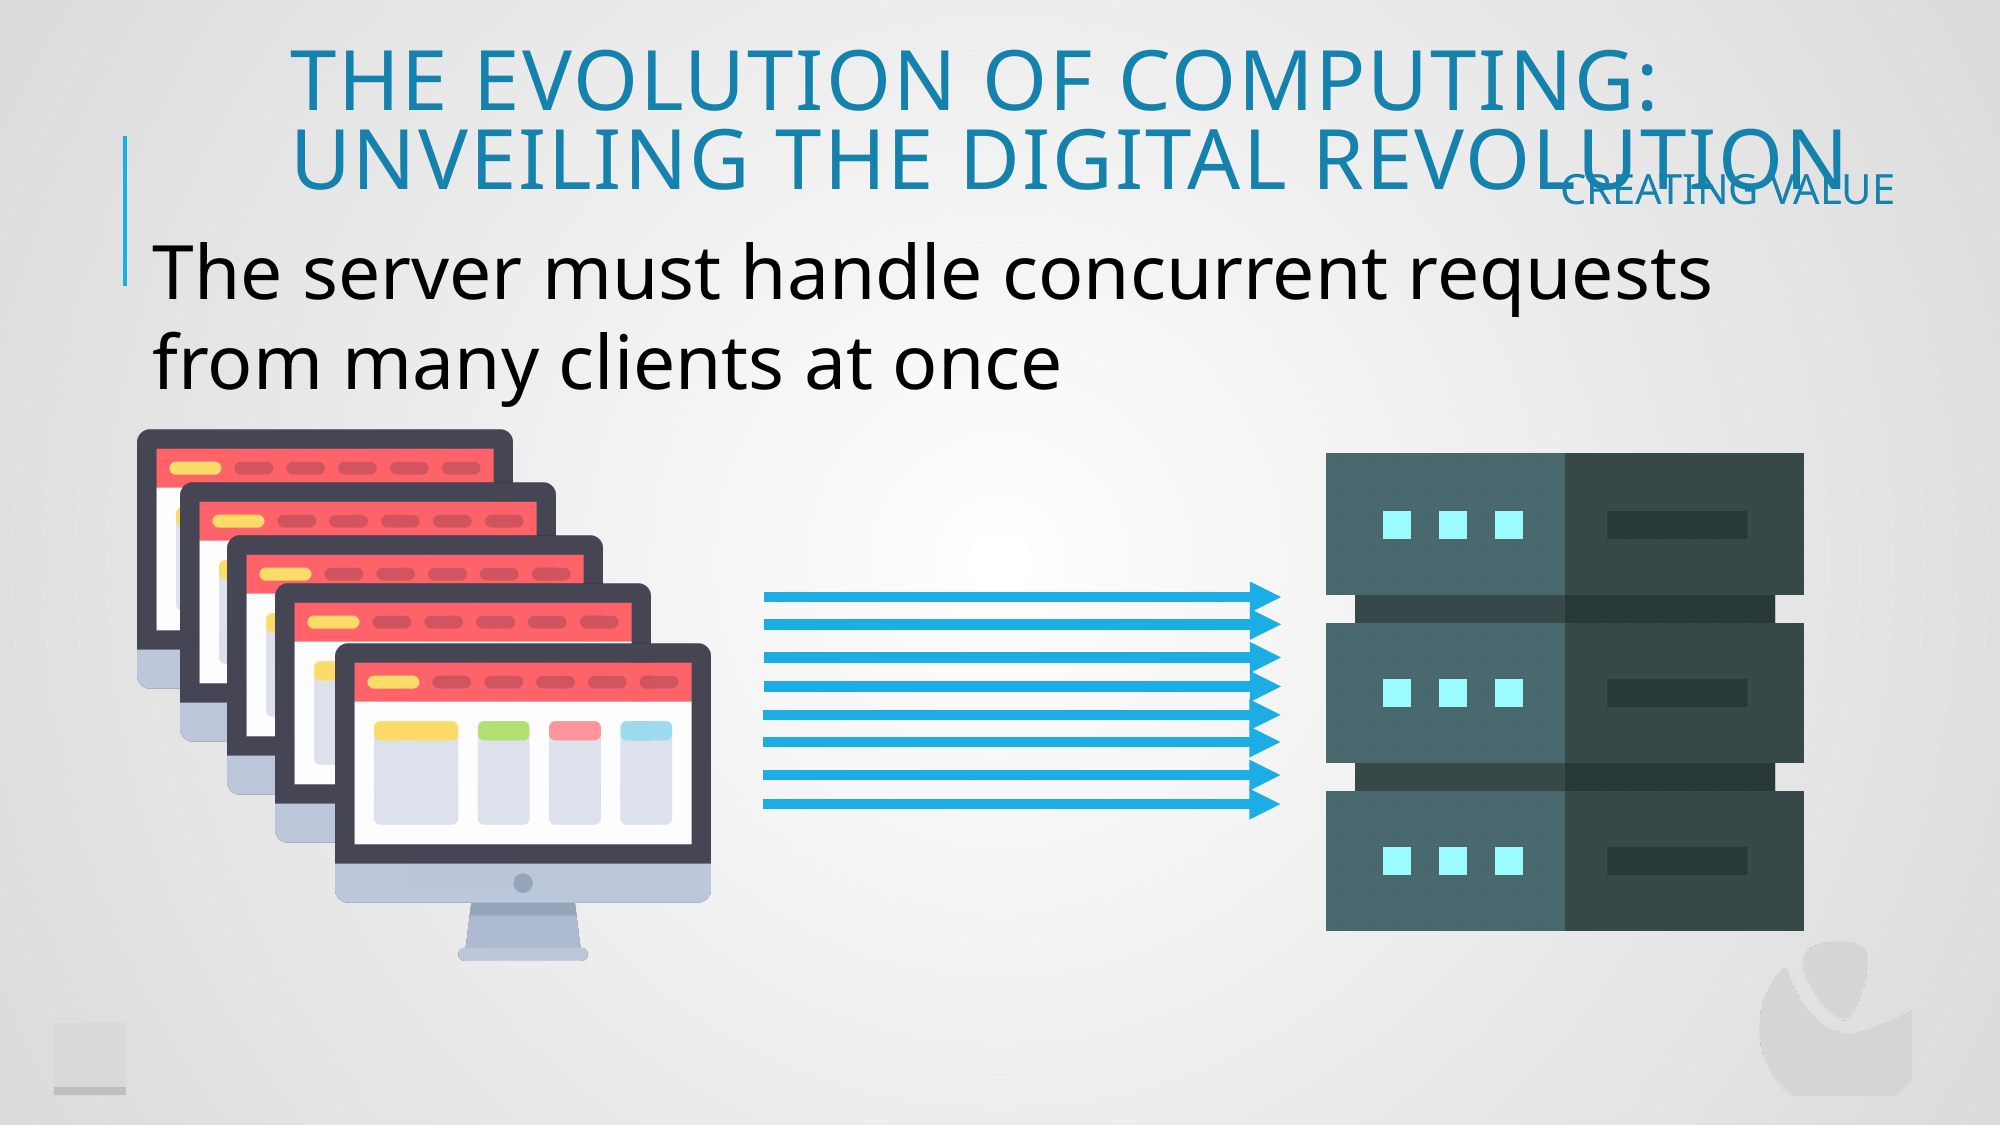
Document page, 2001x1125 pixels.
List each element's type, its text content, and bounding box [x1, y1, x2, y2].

title The Evolution of Computing: Unveiling the Digital Revolution [275, 75, 1883, 177]
picture [137, 399, 711, 990]
subtitle Creating Value [295, 167, 1904, 215]
picture [1325, 452, 1913, 1096]
text_box The server must handle concurrent requests from many clients at once [137, 217, 1904, 503]
